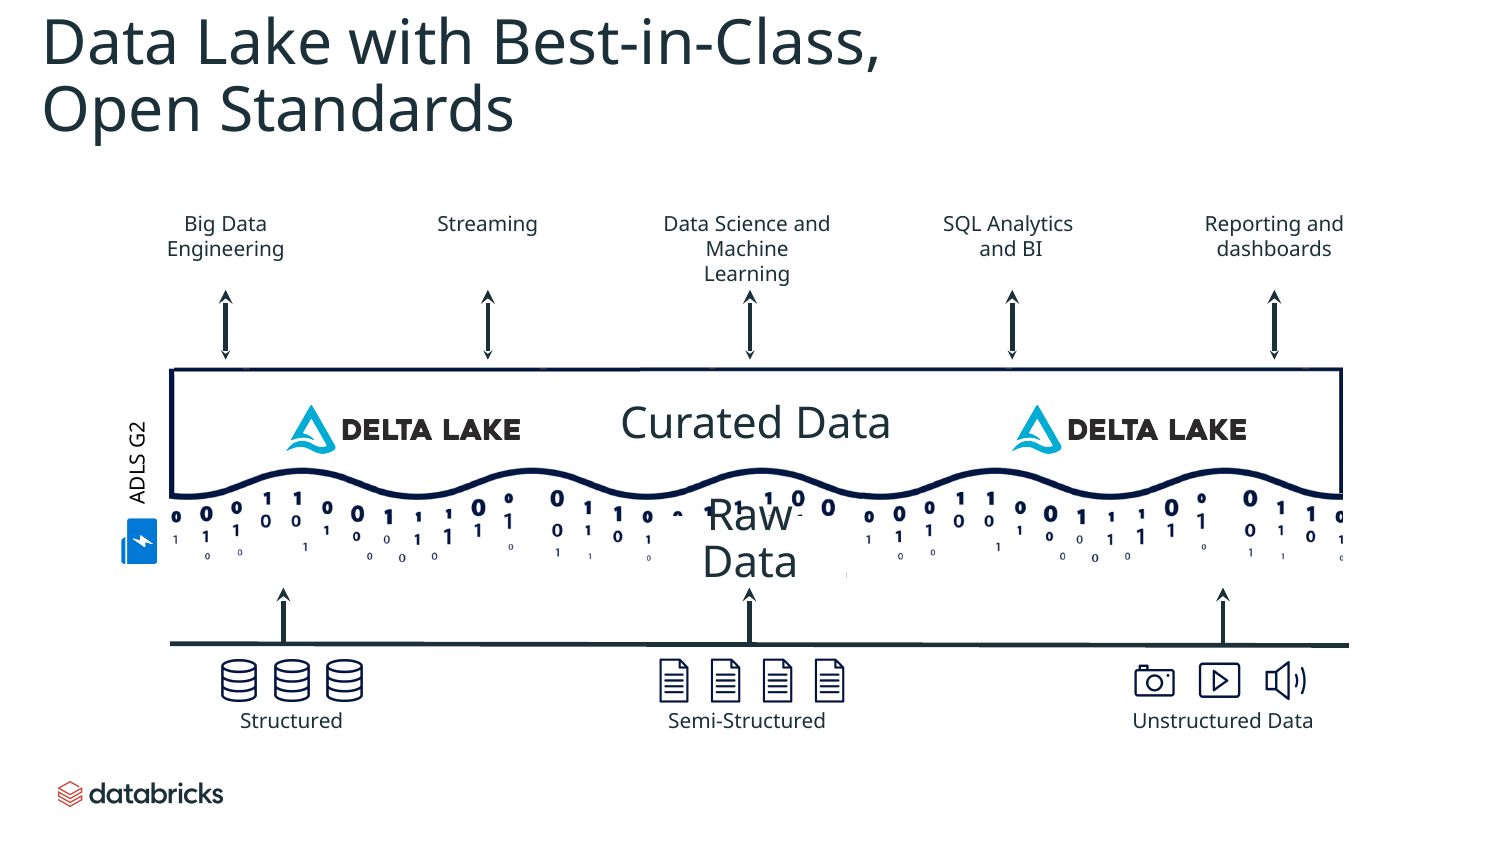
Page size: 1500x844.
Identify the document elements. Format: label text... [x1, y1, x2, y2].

title Data Lake with Best-in-Class, Open Standards [41, 33, 1061, 123]
text_box Semi-Structured [649, 712, 845, 751]
picture [1261, 656, 1310, 705]
picture [1130, 656, 1179, 705]
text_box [46, 448, 231, 495]
picture [1195, 656, 1244, 705]
text_box Structured [38, 708, 545, 751]
picture [220, 659, 257, 703]
text_box Data Science and Machine Learning [661, 210, 834, 234]
picture [58, 781, 223, 807]
picture [753, 656, 802, 705]
picture [649, 656, 699, 705]
picture [273, 659, 310, 703]
picture [326, 659, 363, 703]
picture [117, 519, 162, 564]
text_box Streaming [424, 210, 551, 234]
picture [805, 656, 854, 705]
text_box Unstructured Data [1103, 708, 1343, 751]
text_box SQL Analytics and BI [931, 210, 1091, 267]
text_box Big Data Engineering [146, 210, 306, 267]
text_box Reporting and dashboards [1199, 210, 1349, 234]
picture [169, 365, 1343, 579]
picture [701, 656, 750, 705]
